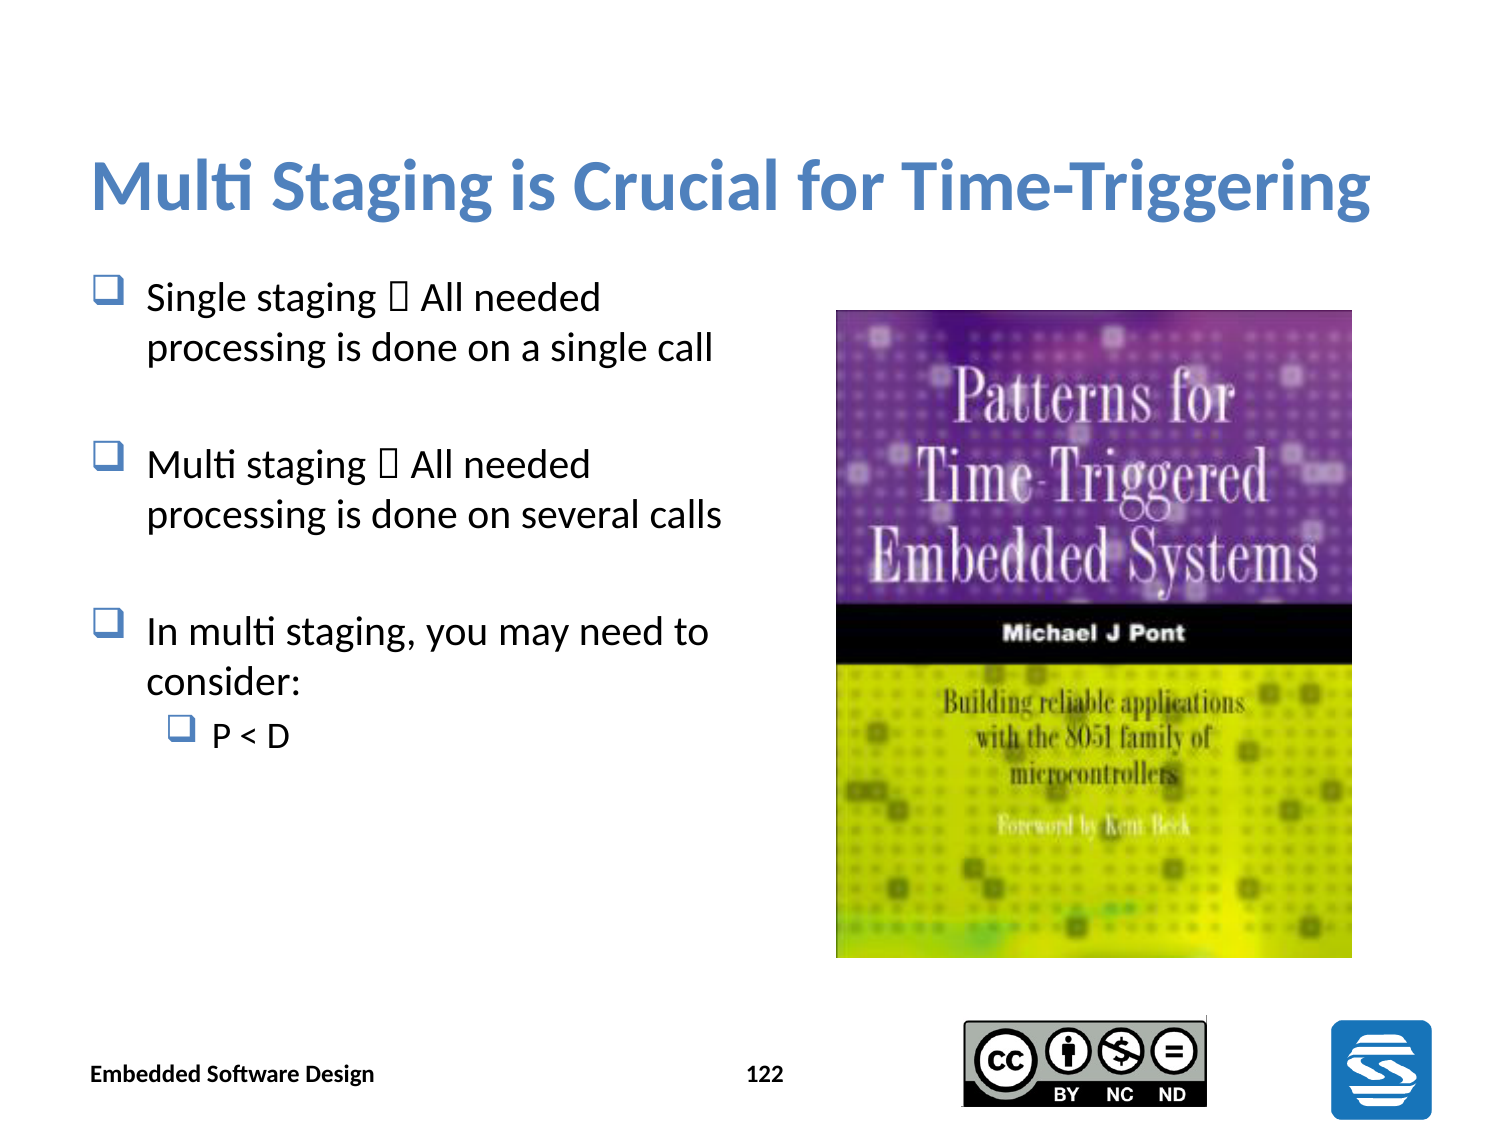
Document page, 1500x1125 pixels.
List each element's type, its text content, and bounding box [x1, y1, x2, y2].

picture [961, 1015, 1207, 1107]
slide_number 122 [676, 1042, 854, 1103]
list Single staging  All needed processing is done on a single call Multi staging  All needed processing is done on several calls In multi staging, you may need to consider: P < D [75, 262, 738, 1005]
picture [835, 310, 1352, 958]
title Multi Staging is Crucial for Time-Triggering [75, 45, 1425, 233]
picture [1331, 1020, 1432, 1120]
footer Embedded Software Design [75, 1042, 607, 1103]
